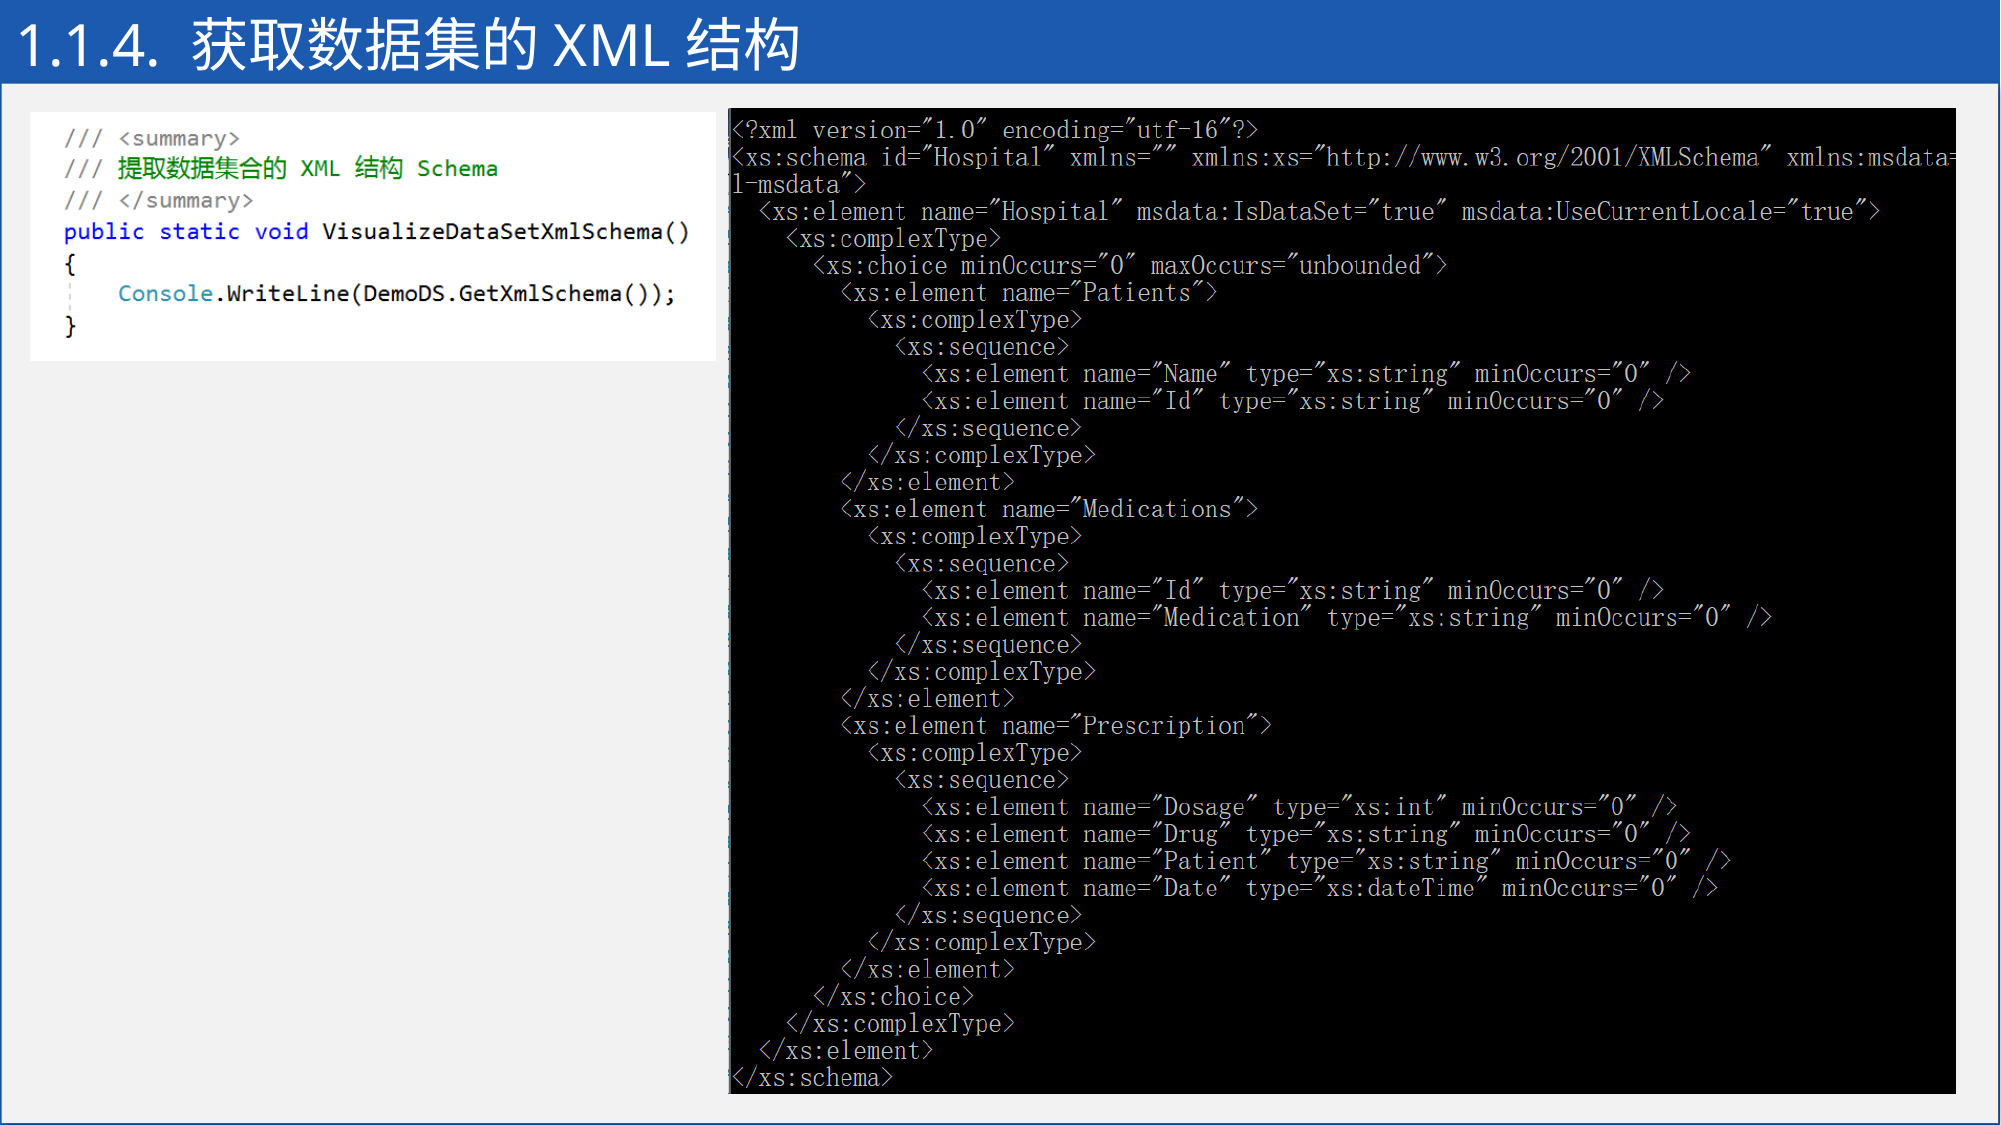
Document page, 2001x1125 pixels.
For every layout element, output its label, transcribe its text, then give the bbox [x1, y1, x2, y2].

picture [30, 111, 717, 361]
title 1.1.4. 获取数据集的XML结构 [0, 1, 2000, 84]
picture [728, 108, 1956, 1094]
